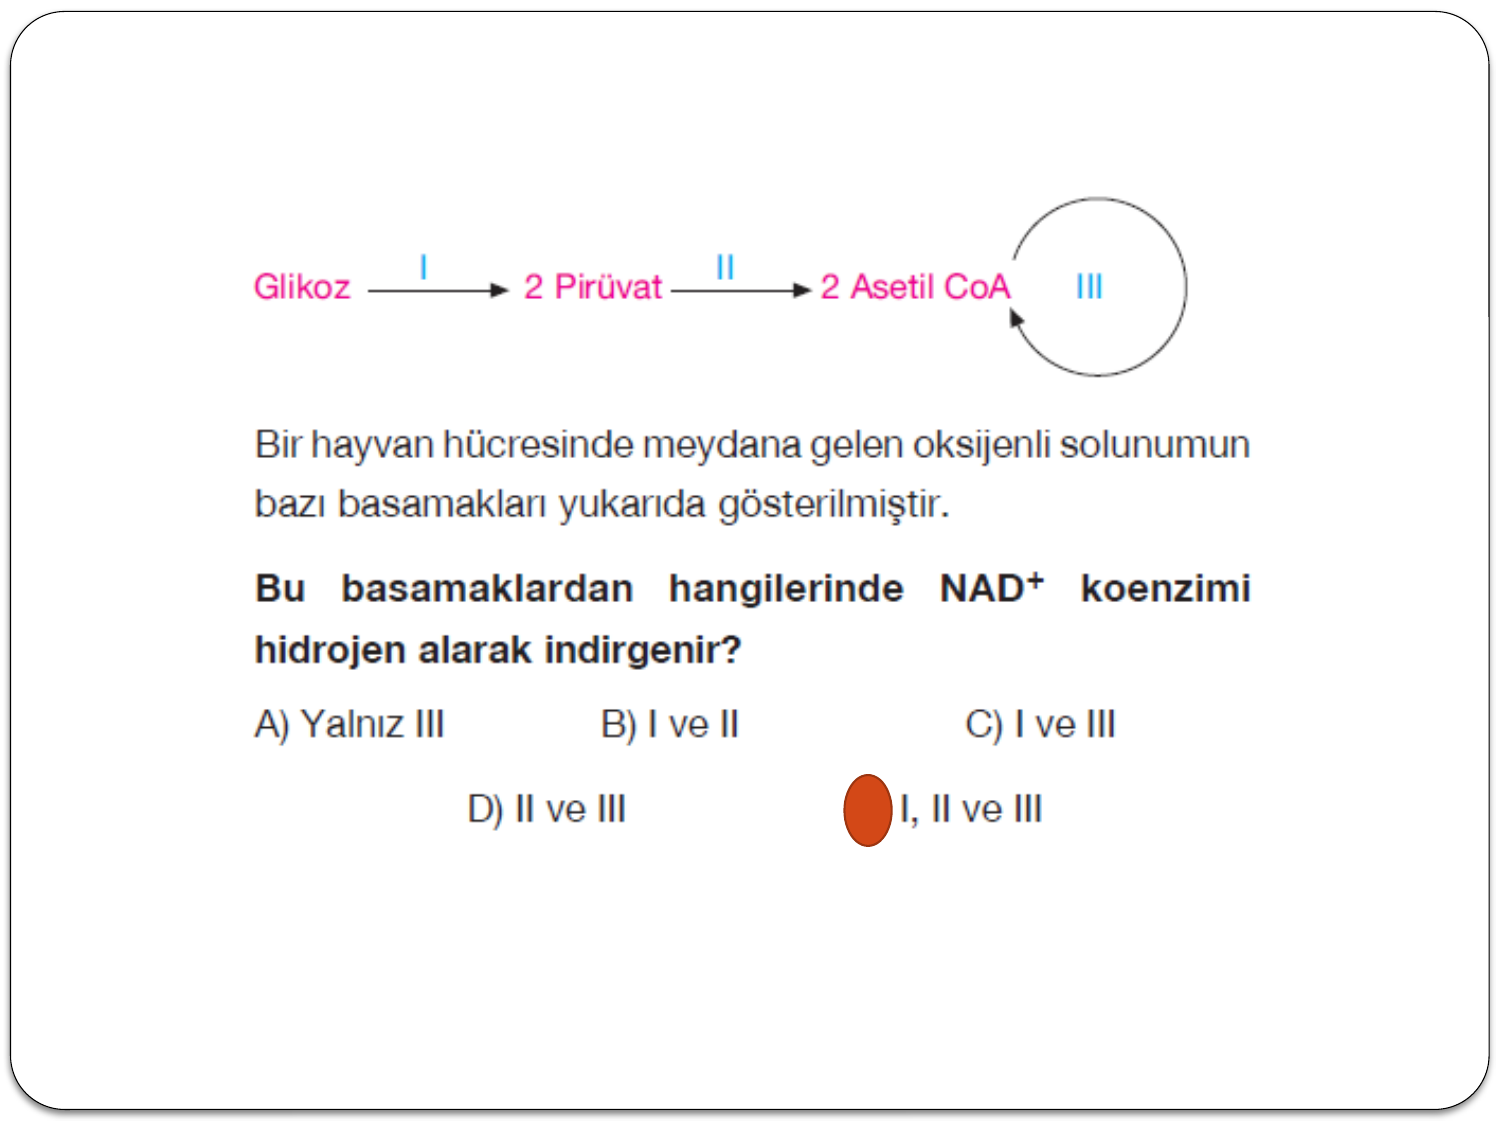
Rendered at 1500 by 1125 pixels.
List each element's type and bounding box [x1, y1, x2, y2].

list [250, 174, 1294, 869]
